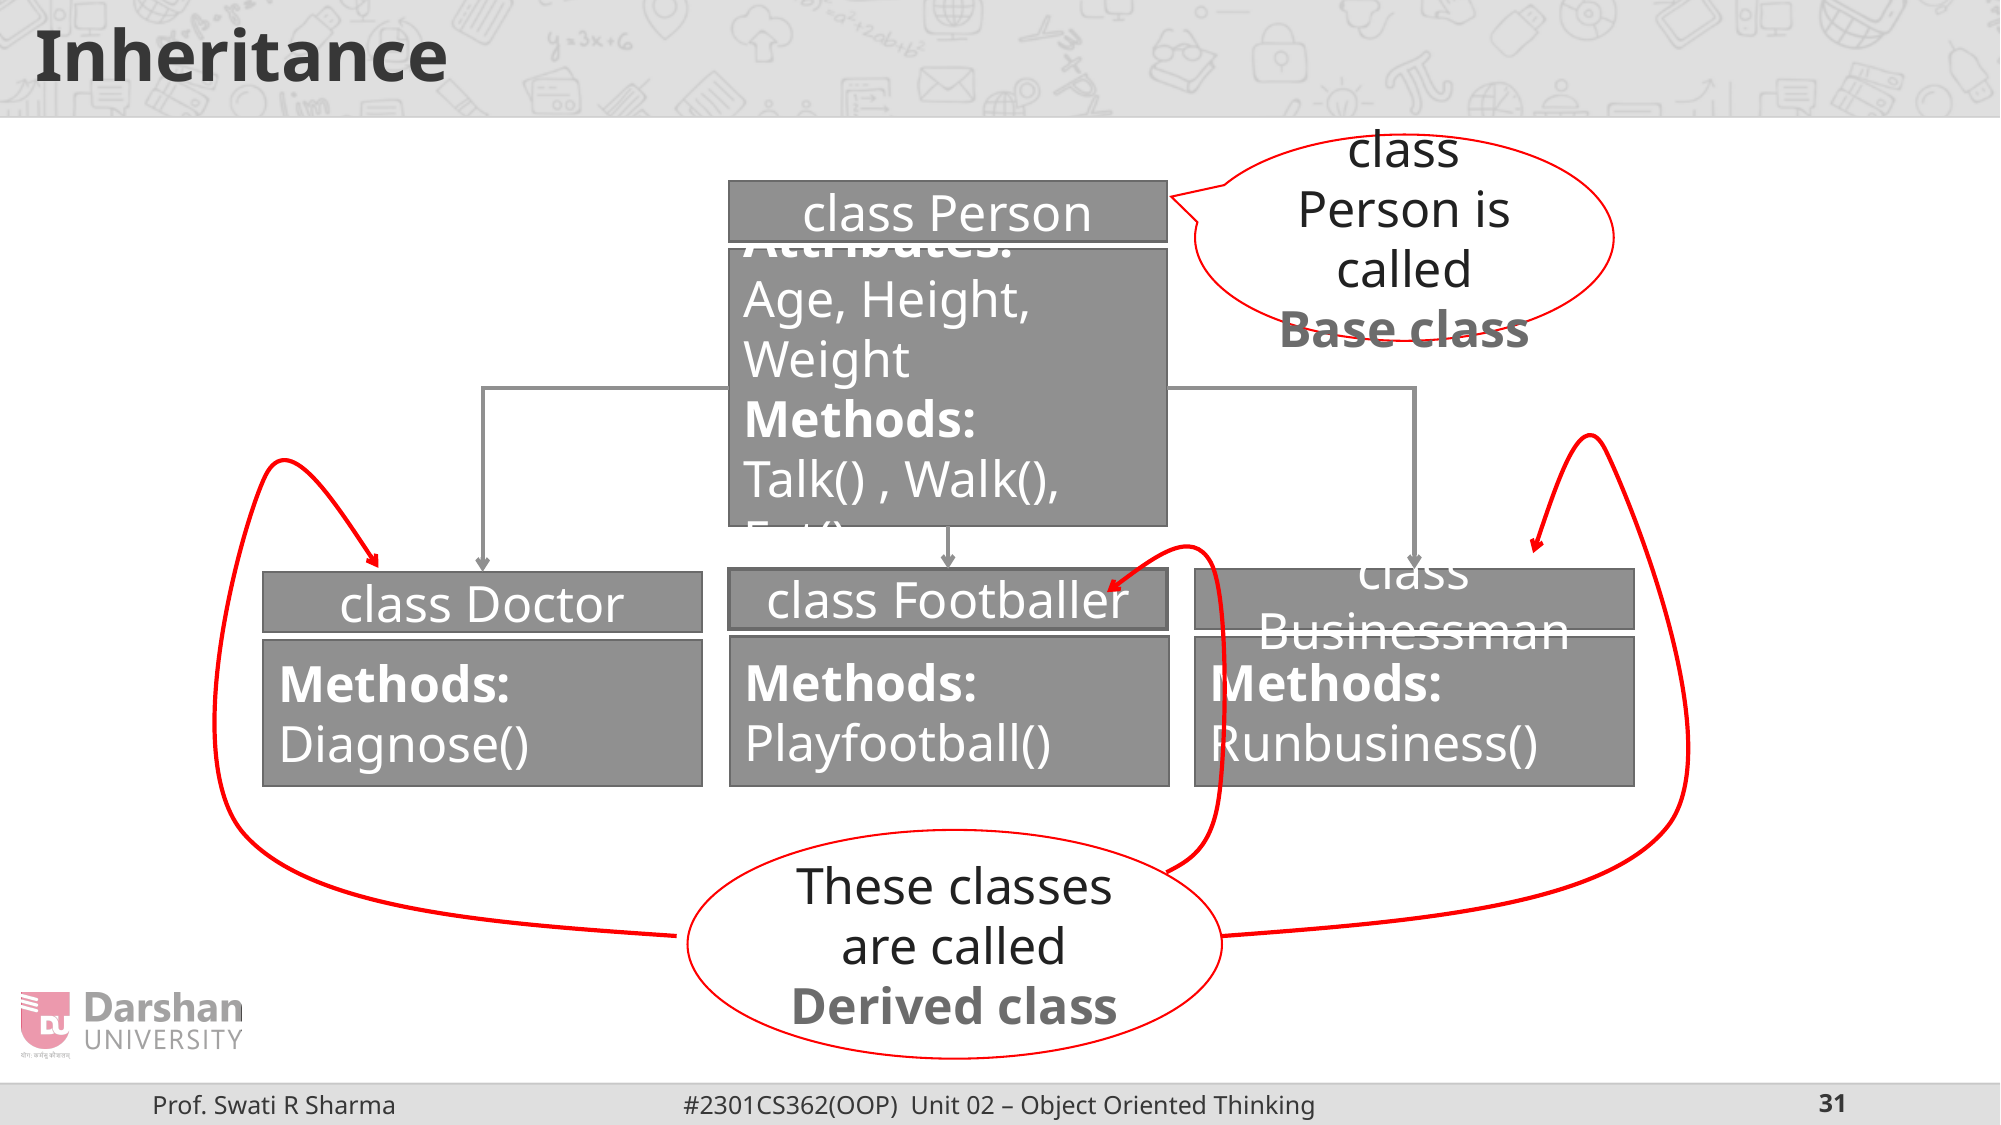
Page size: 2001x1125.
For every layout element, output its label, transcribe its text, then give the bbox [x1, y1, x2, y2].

text_box [213, 459, 677, 937]
text_box [1106, 551, 1226, 873]
text_box Methods: Playfootball() [729, 635, 1148, 787]
title Inheritance [0, 0, 2000, 117]
text_box class Businessman [1215, 568, 1520, 630]
title Declaring an Object [21, 992, 242, 1059]
text_box Attributes: Age, Height, Weight Methods: Talk() , Walk(), Eat() [728, 248, 1168, 527]
text_box These classes are called Derived class [686, 828, 1224, 1060]
text_box Methods: Diagnose() [437, 639, 703, 787]
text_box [1167, 387, 1415, 569]
text_box [1221, 434, 1689, 937]
text_box class Person [728, 180, 1168, 243]
text_box class Person is called Base class [1169, 133, 1615, 342]
text_box Methods: Runbusiness() [1221, 636, 1464, 787]
text_box class Footballer [728, 568, 1137, 630]
text_box class Doctor [382, 571, 703, 633]
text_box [482, 387, 729, 572]
